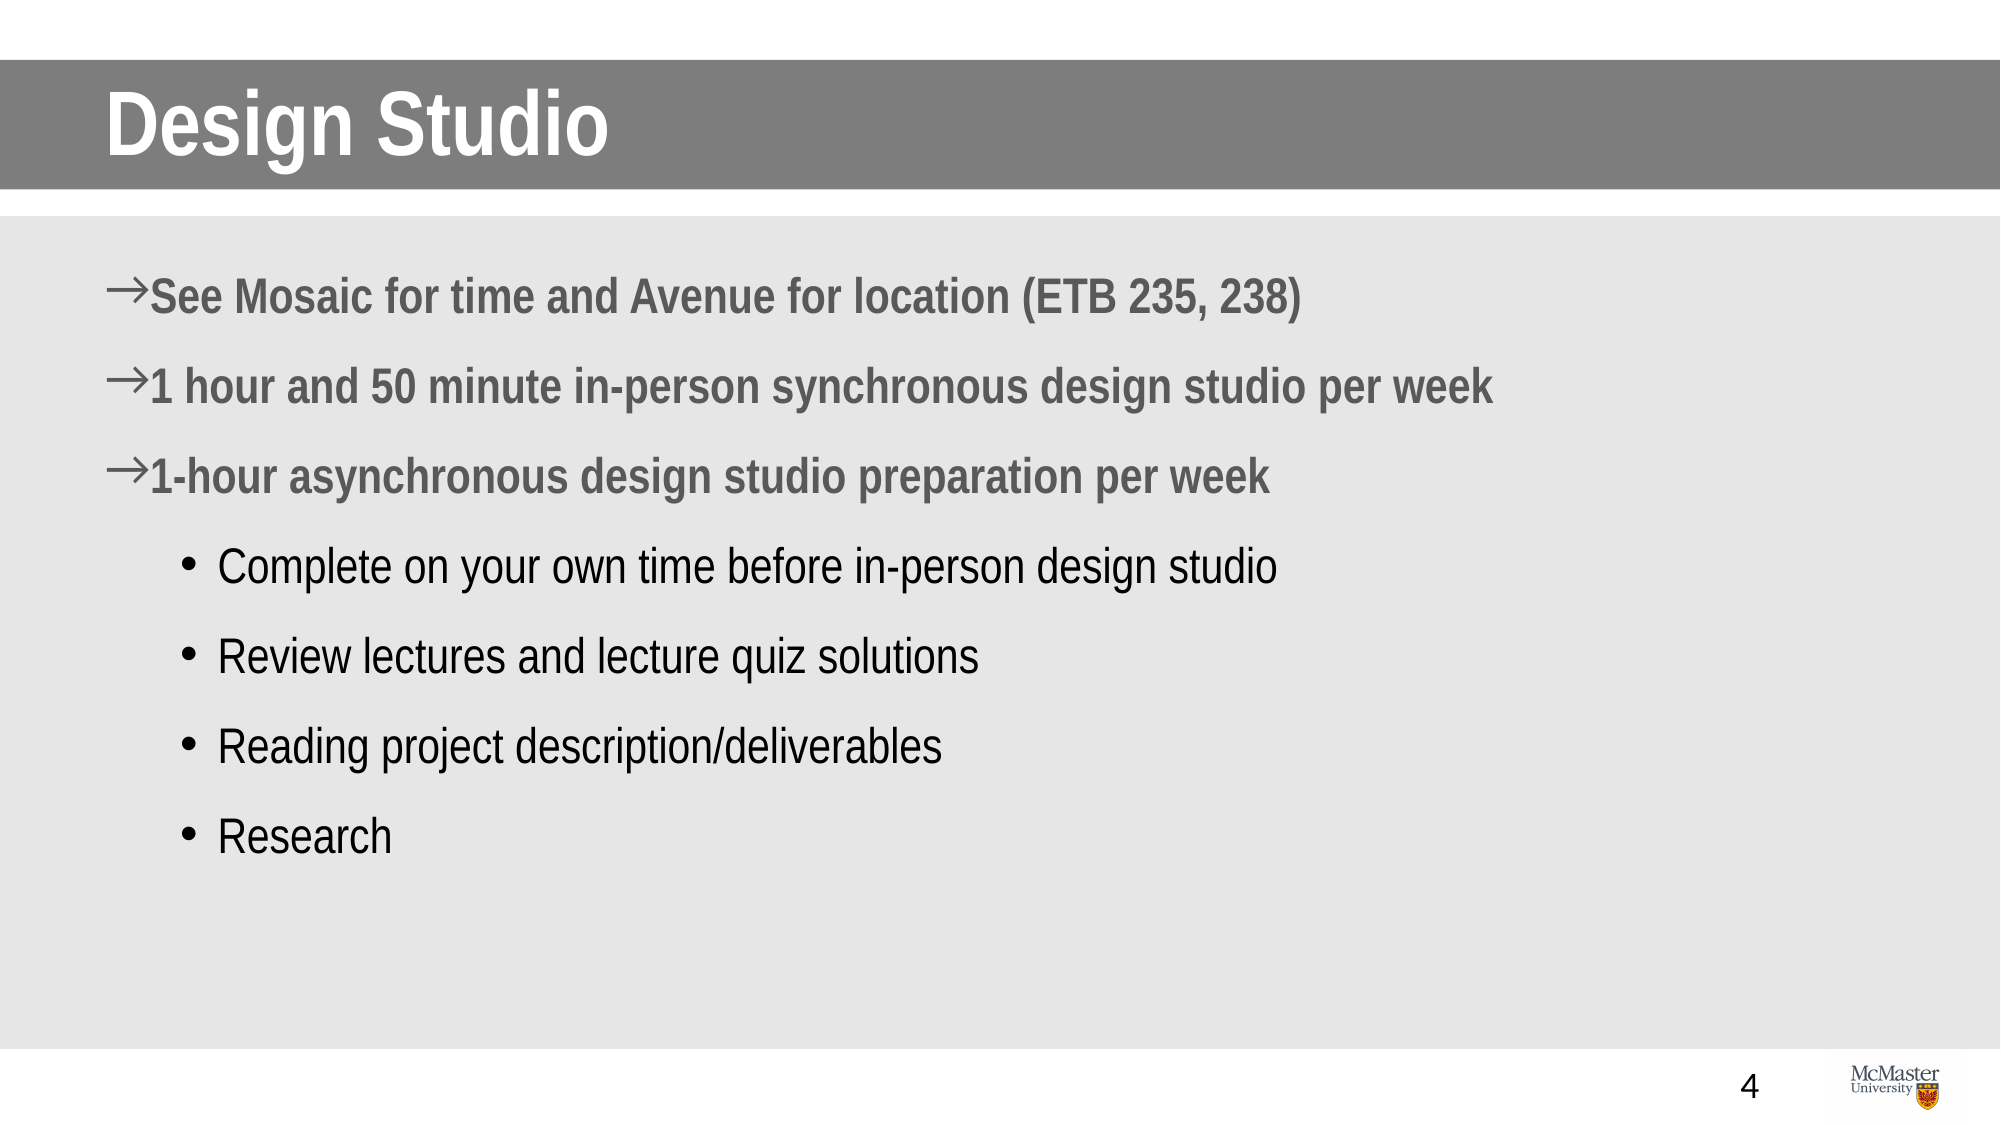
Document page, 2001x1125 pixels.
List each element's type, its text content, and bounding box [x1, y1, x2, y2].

list See Mosaic for time and Avenue for location (ETB 235, 238) 1 hour and 50 minute in-person synchronous design studio per week 1-hour asynchronous design studio preparation per week Complete on your own time before in-person design studio Review lectures and lecture quiz solutions Reading project description/deliverables Research [90, 225, 1815, 1036]
picture [1826, 1053, 1964, 1124]
title Design Studio [90, 59, 1815, 192]
